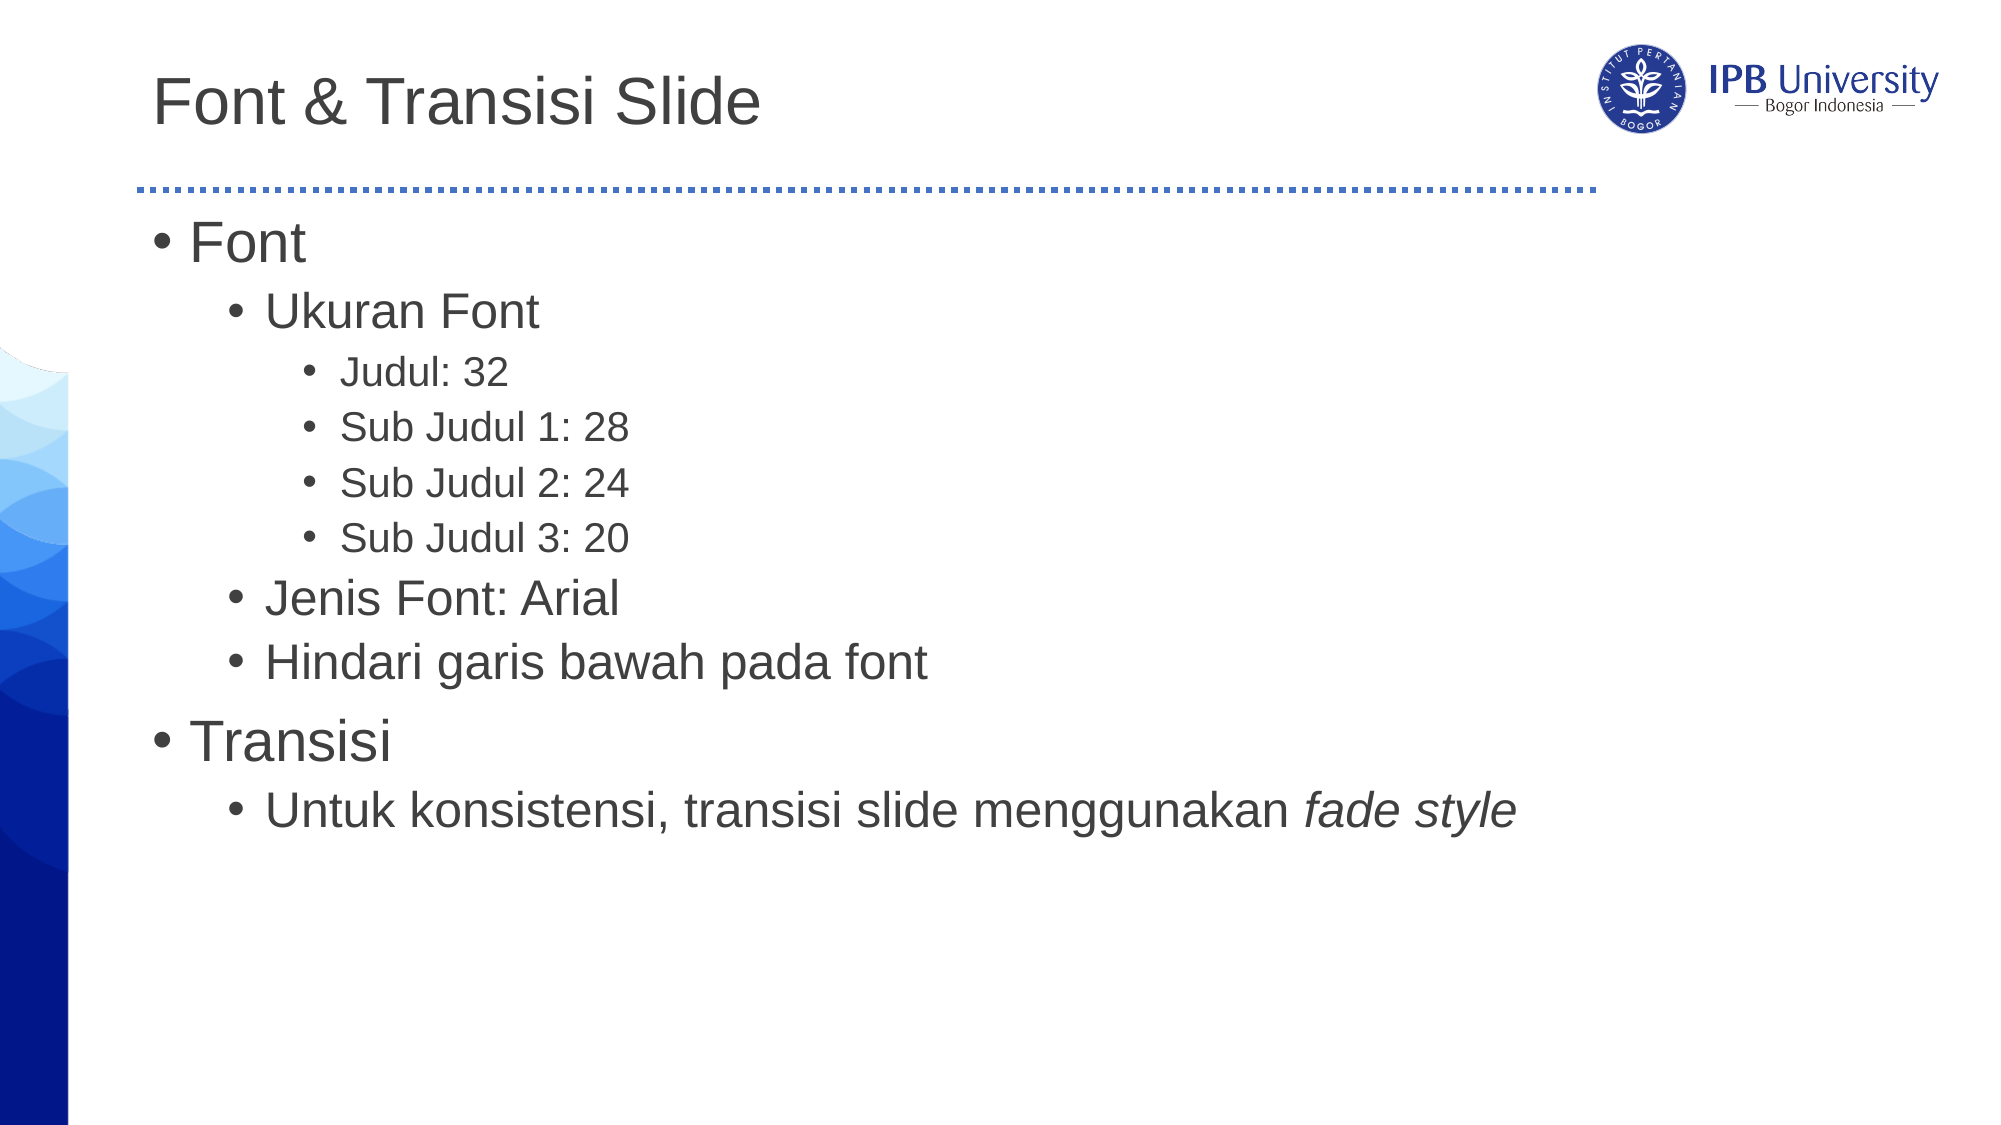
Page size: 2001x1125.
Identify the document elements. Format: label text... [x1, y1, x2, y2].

list Font Ukuran Font Judul: 32 Sub Judul 1: 28 Sub Judul 2: 24 Sub Judul 3: 20 Jenis Font: Arial Hindari garis bawah pada font Transisi Untuk konsistensi, transisi slide menggunakan fade style [137, 205, 1939, 1024]
title Font & Transisi Slide [137, 19, 1448, 187]
picture [0, 345, 69, 1125]
picture [1597, 44, 1939, 134]
